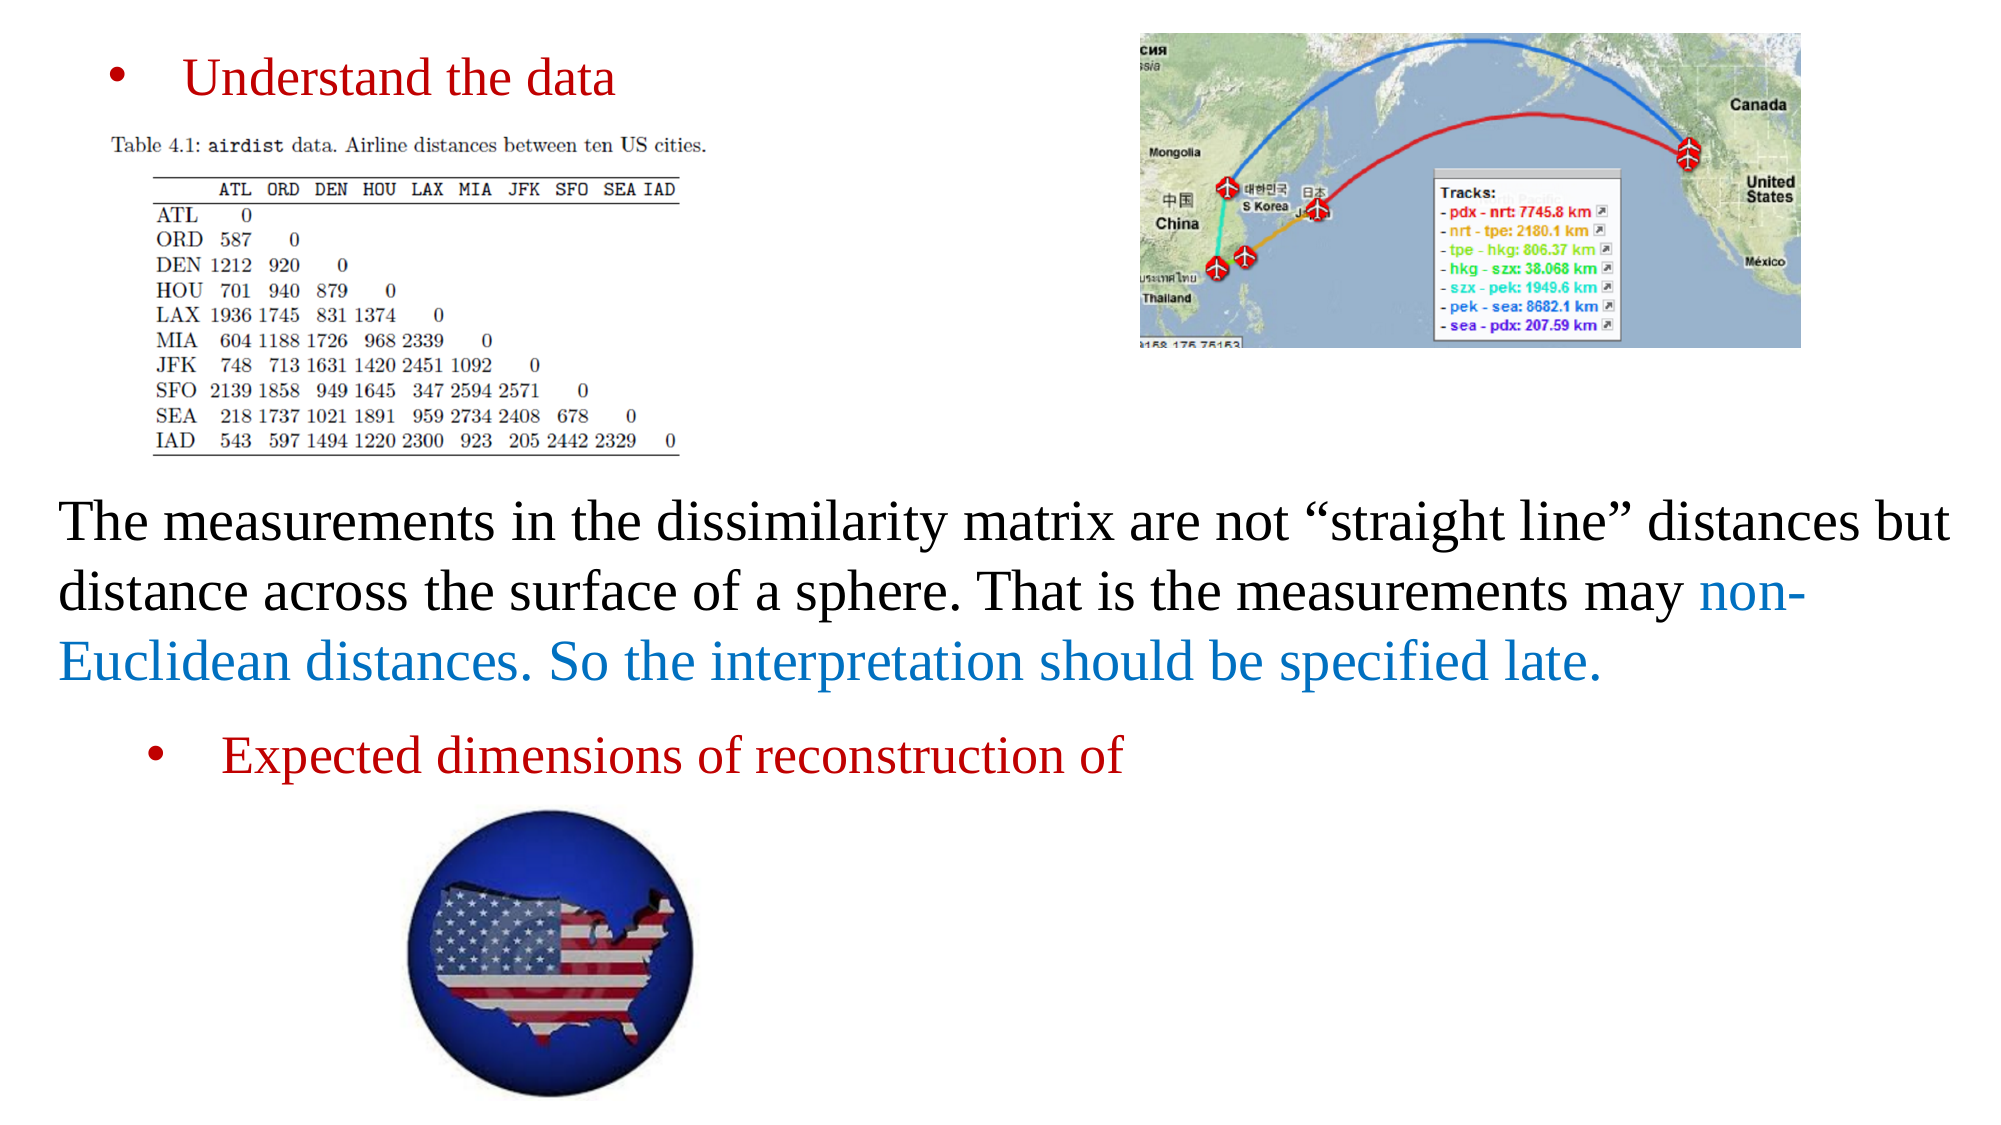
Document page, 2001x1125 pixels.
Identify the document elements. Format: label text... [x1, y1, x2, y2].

text_box The measurements in the dissimilarity matrix are not “straight line” distances but distance across the surface of a sphere. That is the measurements may non-Euclidean distances. So the interpretation should be specified late. [43, 474, 2000, 700]
picture [1139, 33, 1801, 348]
picture [109, 125, 723, 464]
picture [388, 804, 709, 1101]
text_box Understand the data [93, 33, 632, 114]
